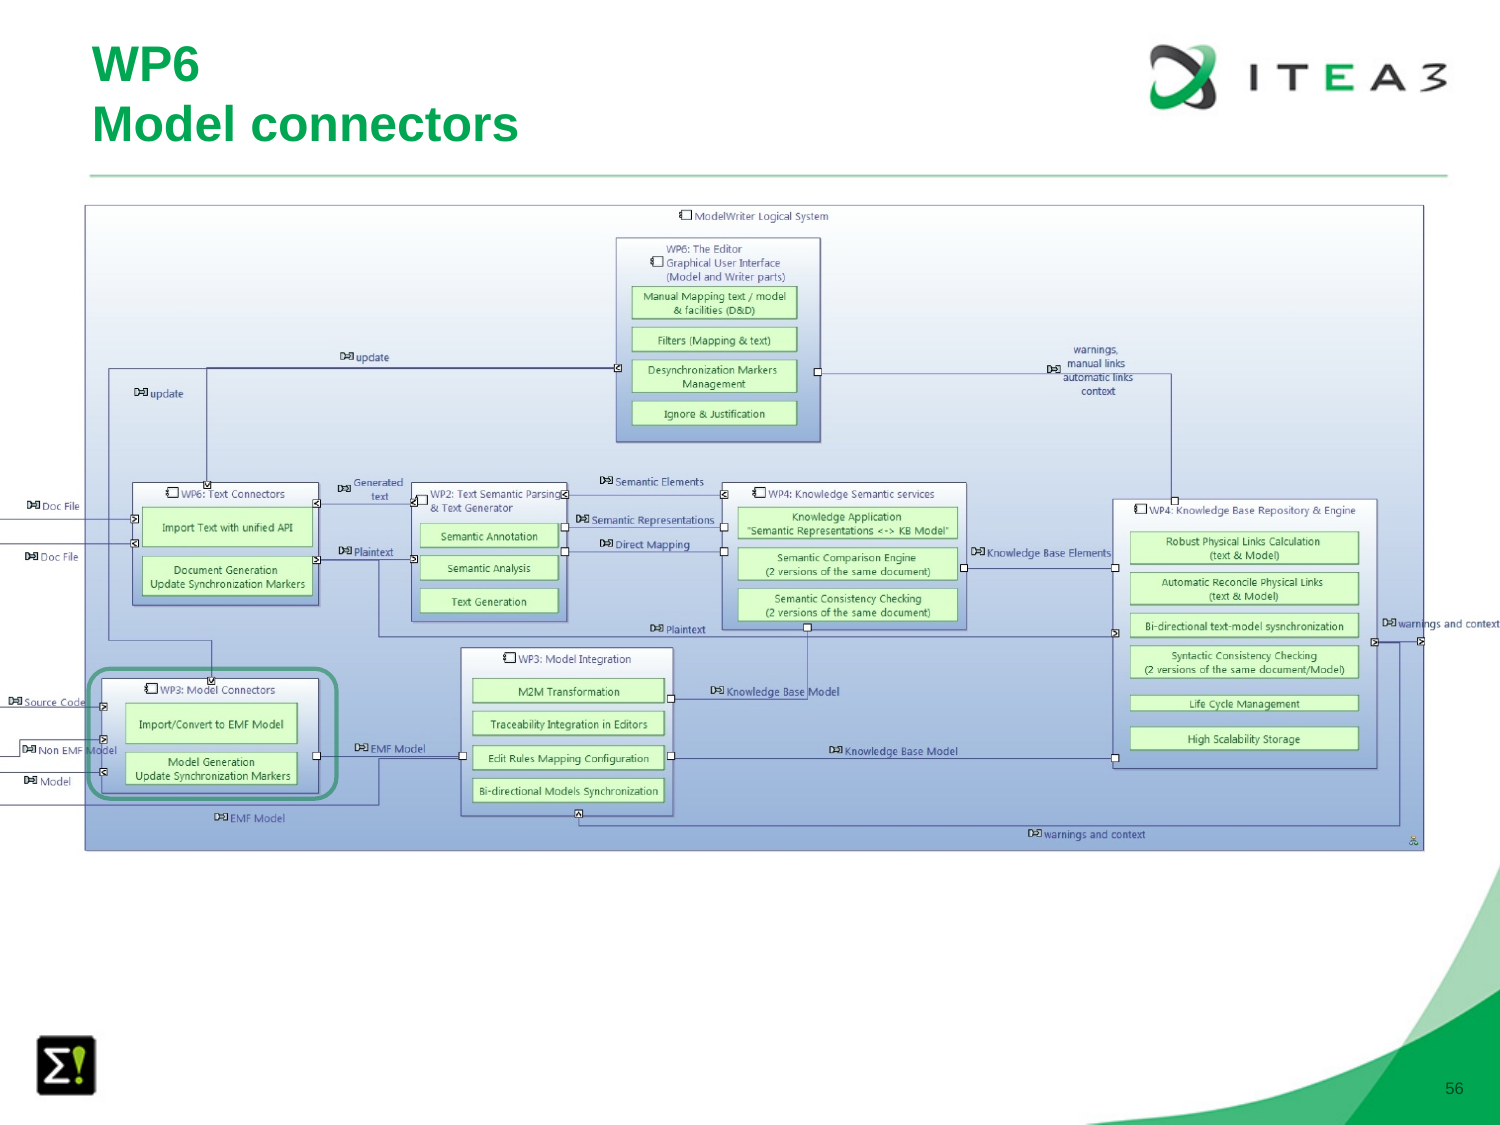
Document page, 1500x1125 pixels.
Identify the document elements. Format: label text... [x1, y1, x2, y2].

title WP6 Model connectors [76, 23, 1099, 160]
picture [0, 861, 1500, 1125]
picture [0, 0, 1500, 196]
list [0, 196, 1500, 861]
